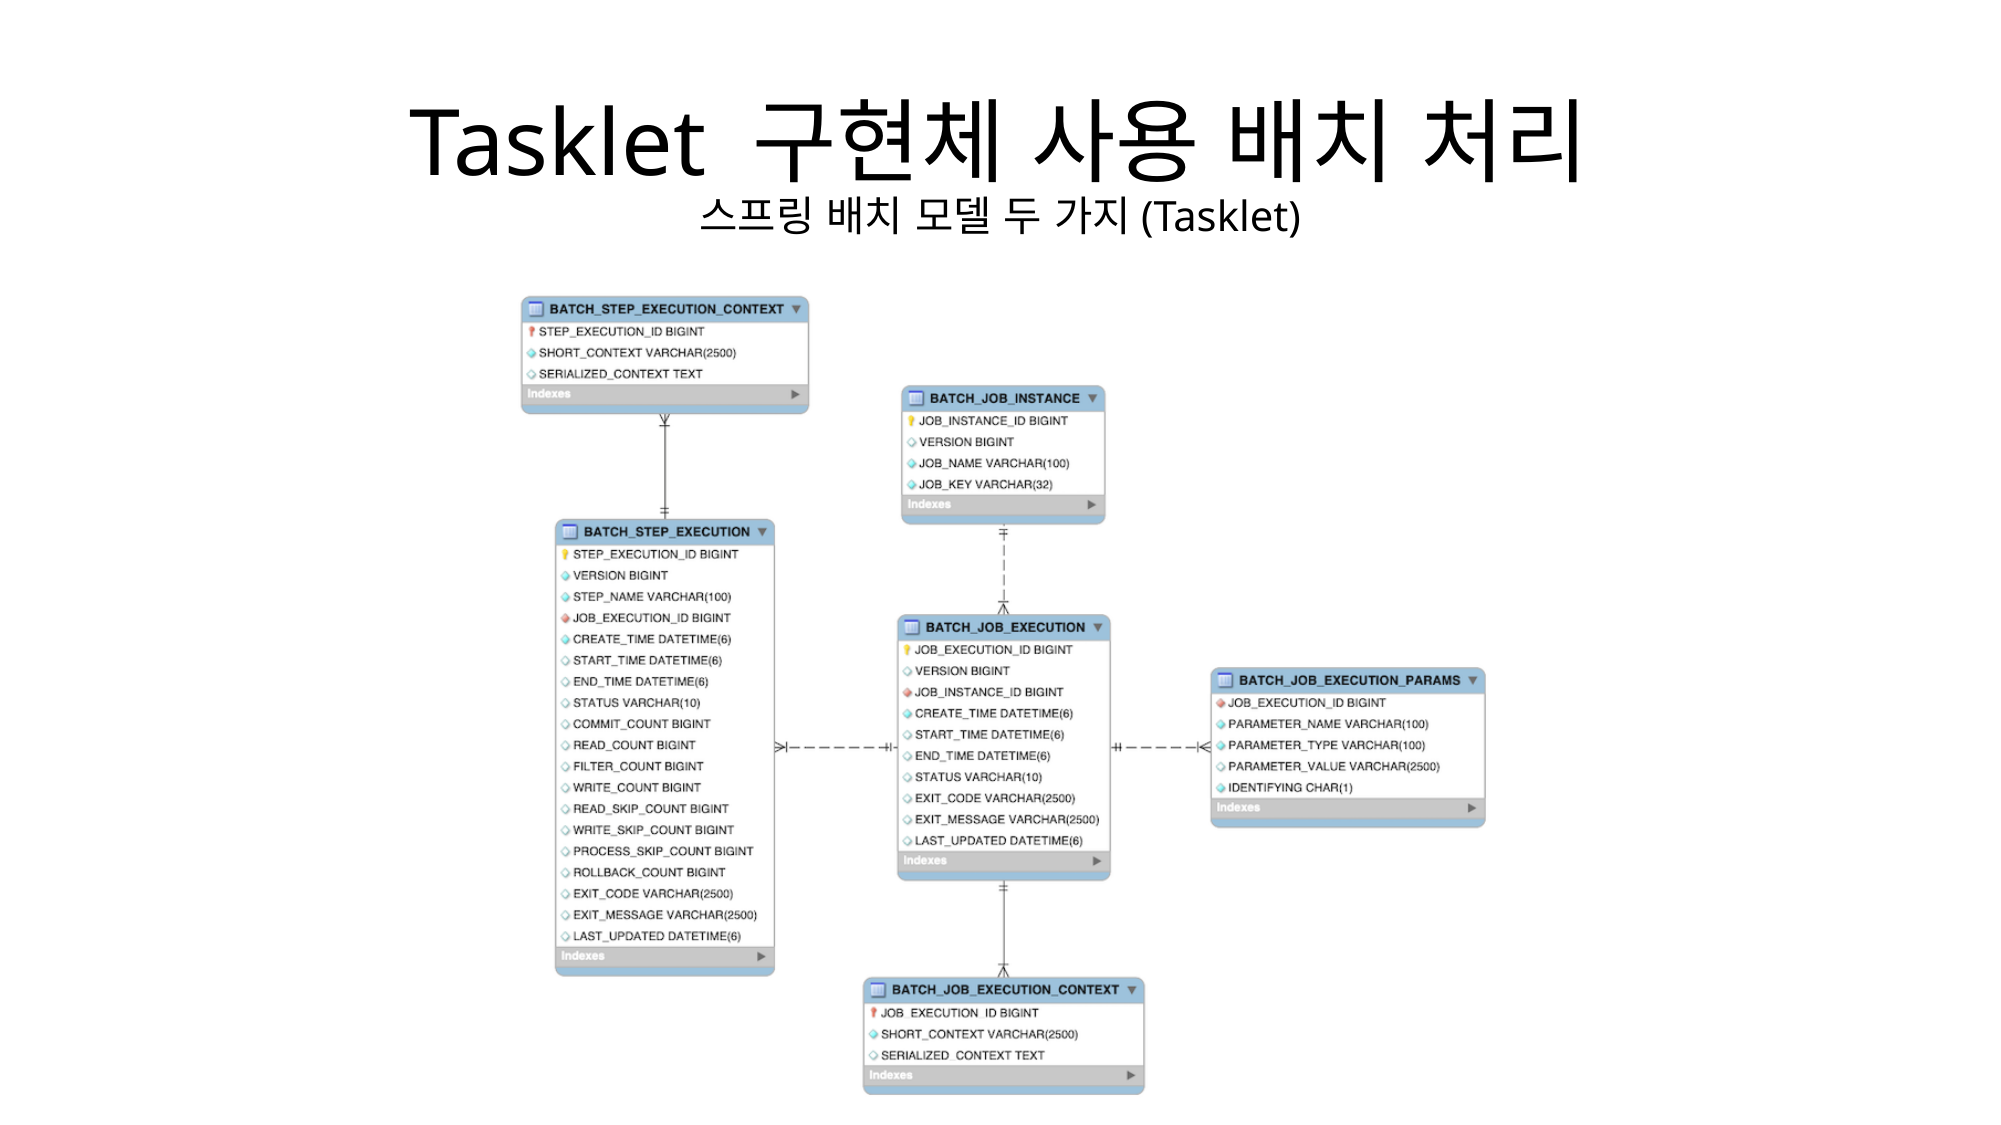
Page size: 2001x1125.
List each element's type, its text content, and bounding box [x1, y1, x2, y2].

picture [462, 277, 1538, 1116]
title Tasklet 구현체 사용 배치 처리 스프링 배치 모델 두 가지(Tasklet) [137, 59, 1863, 278]
